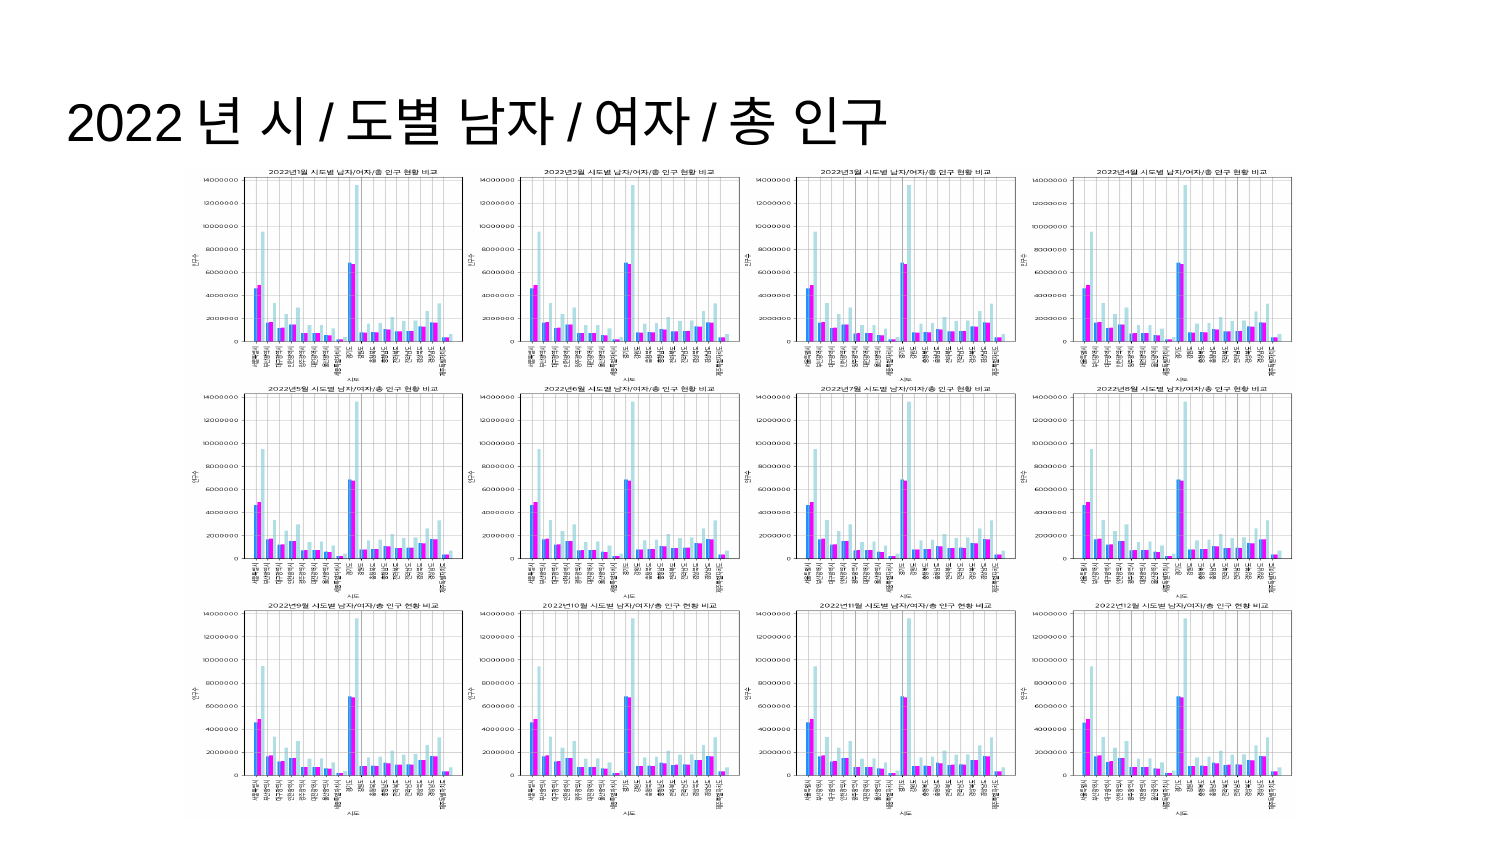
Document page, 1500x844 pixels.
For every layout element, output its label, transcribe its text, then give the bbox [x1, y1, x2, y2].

picture [186, 166, 1296, 819]
title 2022년 시/도별 남자/여자/총 인구 [51, 72, 1449, 167]
